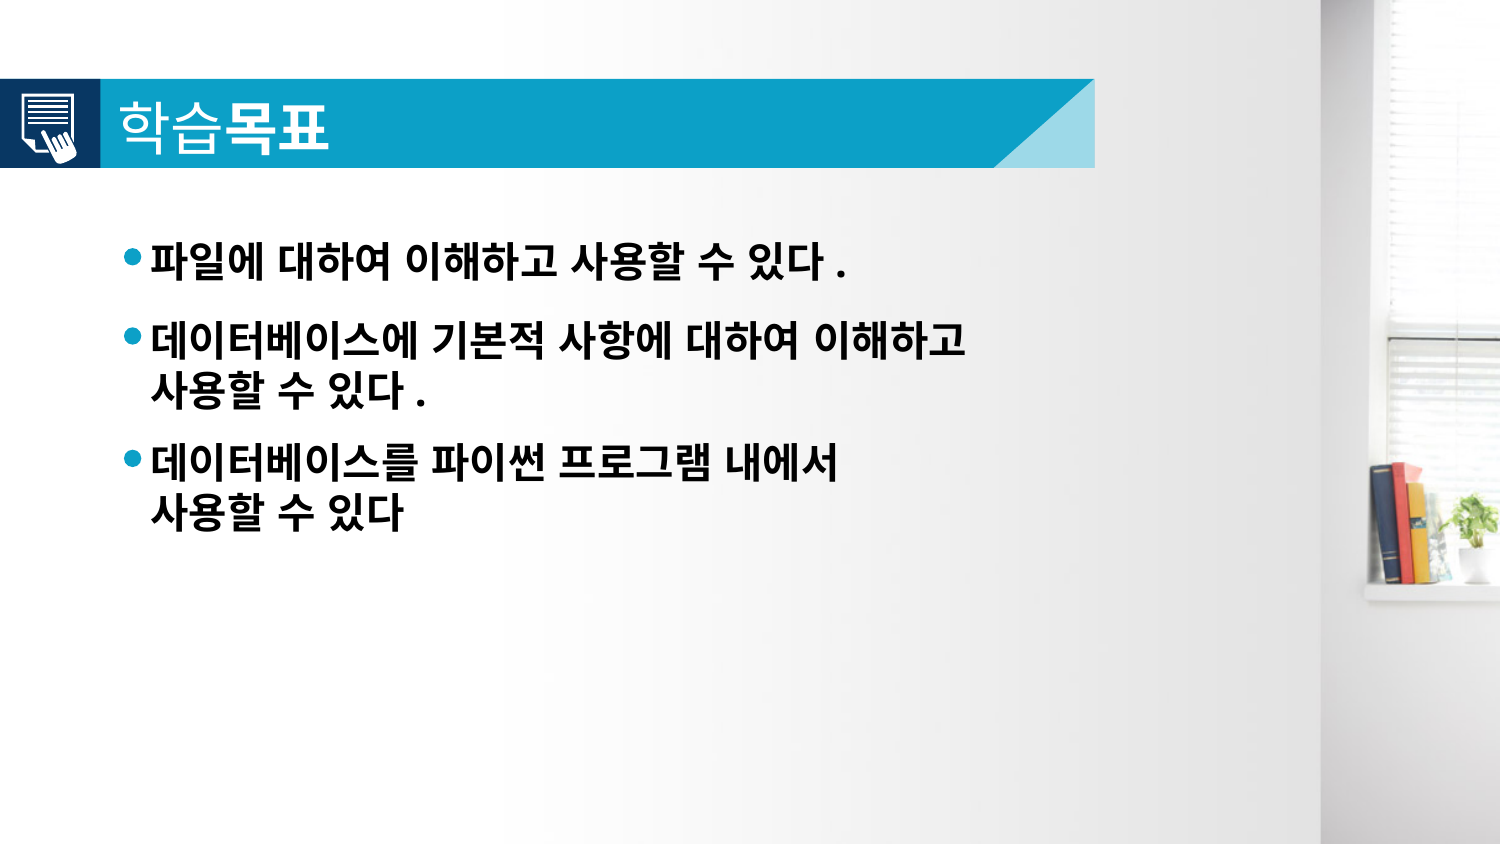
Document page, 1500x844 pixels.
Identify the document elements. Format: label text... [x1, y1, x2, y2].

text_box [993, 78, 1095, 169]
text_box [101, 78, 1094, 168]
picture [21, 93, 77, 164]
picture [0, 0, 1500, 844]
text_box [123, 303, 1081, 427]
text_box 학습목표 [96, 80, 447, 173]
text_box [0, 78, 101, 168]
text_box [123, 224, 1081, 298]
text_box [123, 434, 1081, 550]
